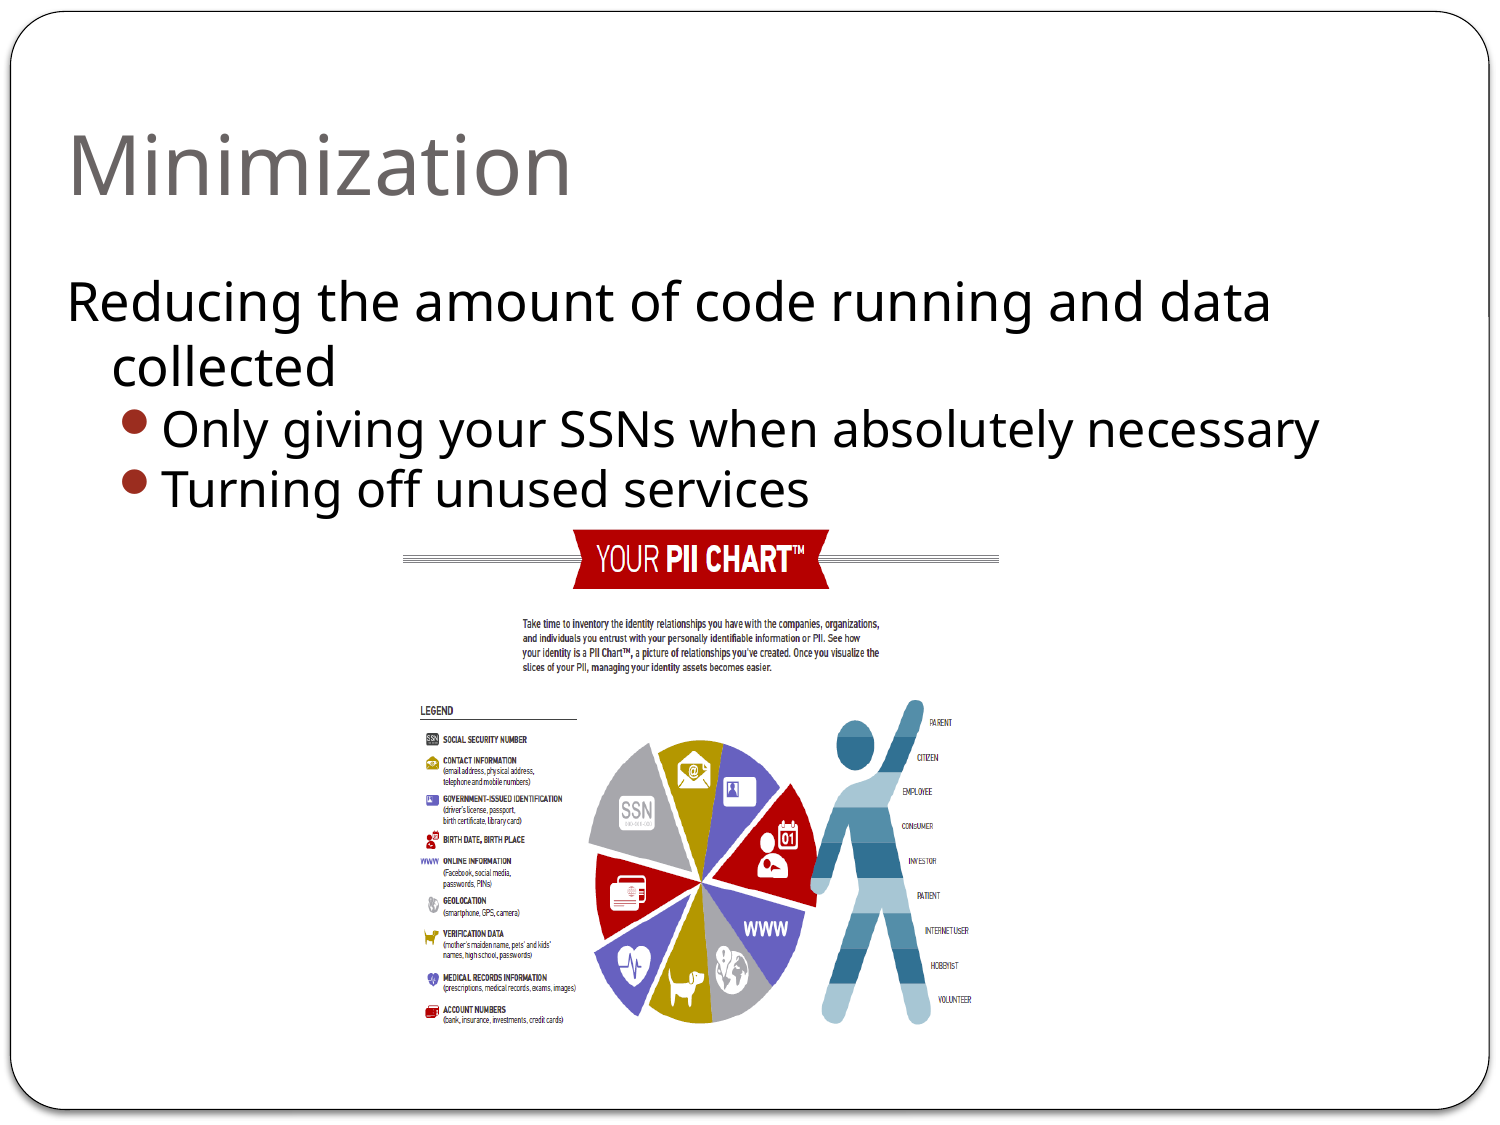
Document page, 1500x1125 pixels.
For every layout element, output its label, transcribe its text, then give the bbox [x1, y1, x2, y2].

picture [402, 511, 1000, 1047]
list Reducing the amount of code running and data collected Only giving your SSNs when absolutely necessary Turning off unused services [51, 252, 1449, 1000]
title Minimization [51, 97, 1449, 223]
